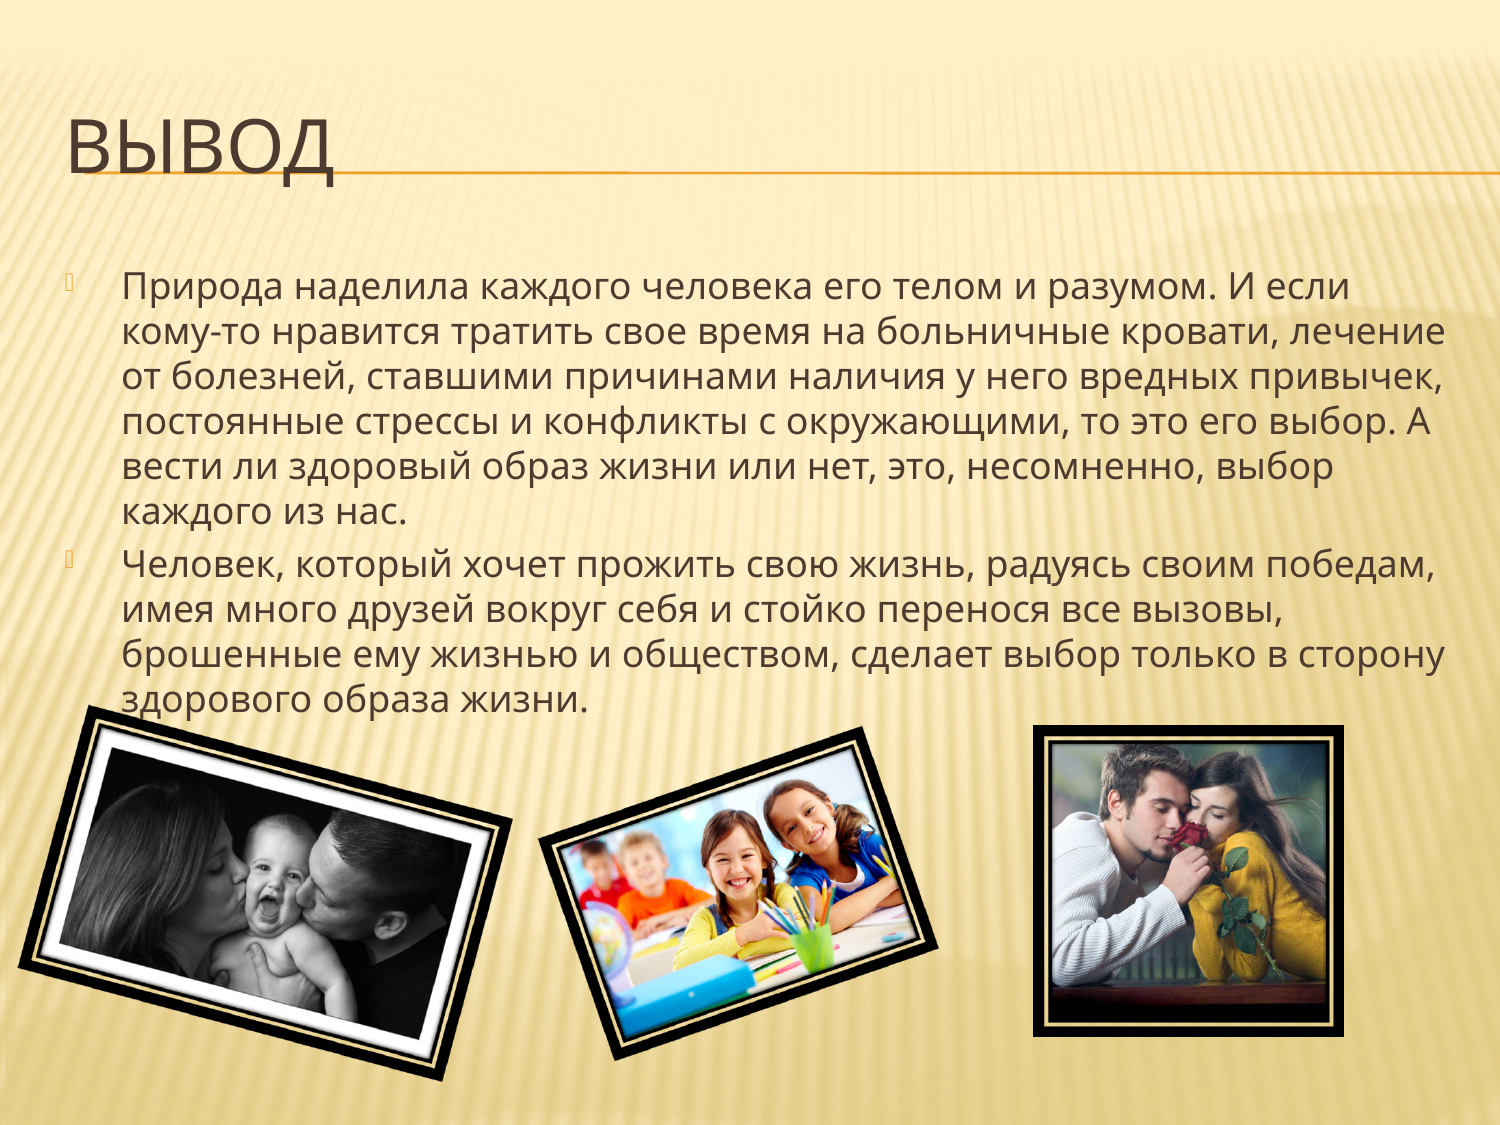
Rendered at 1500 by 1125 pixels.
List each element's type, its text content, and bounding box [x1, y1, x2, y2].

title Вывод [50, 75, 1475, 213]
picture [537, 725, 940, 1061]
picture [17, 703, 513, 1082]
picture [1033, 725, 1344, 1037]
list Природа наделила каждого человека его телом и разумом. И если кому-то нравится тратить свое время на больничные кровати, лечение от болезней, ставшими причинами наличия у него вредных привычек, постоянные стрессы и конфликты с окружающими, то это его выбор. А вести ли здоровый образ жизни или нет, это, несомненно, выбор каждого из нас. Человек, который хочет прожить свою жизнь, радуясь своим победам, имея много друзей вокруг себя и стойко перенося все вызовы, брошенные ему жизнью и обществом, сделает выбор только в сторону здорового образа жизни. [50, 254, 1475, 998]
